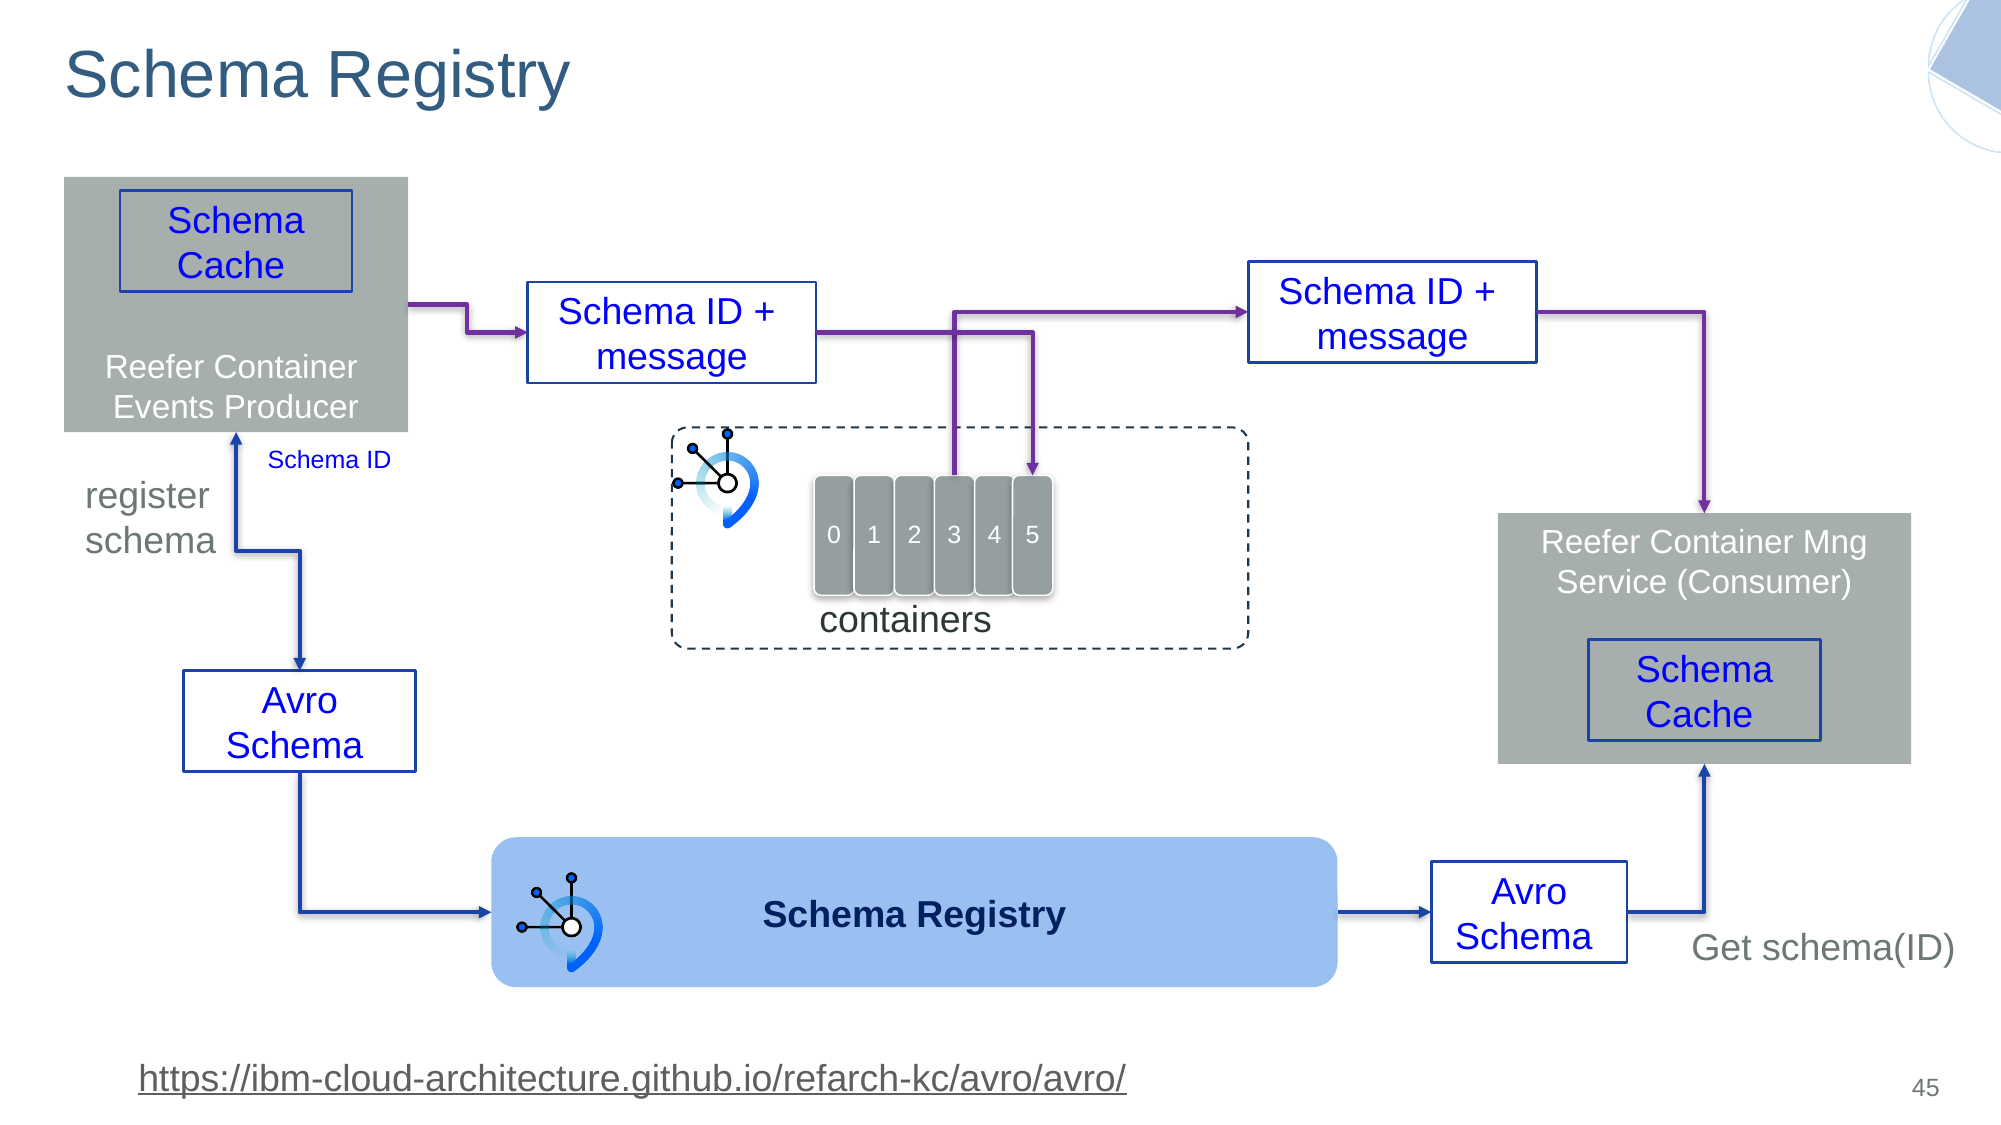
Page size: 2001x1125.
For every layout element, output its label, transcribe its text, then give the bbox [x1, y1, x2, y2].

text_box Reefer Container Events Producer [62, 175, 410, 434]
text_box containers [804, 588, 1007, 648]
text_box Schema ID + message [1246, 259, 1539, 364]
text_box Schema Registry [489, 835, 1340, 990]
text_box [815, 332, 1033, 476]
text_box Schema ID [252, 436, 407, 482]
text_box [407, 304, 528, 333]
text_box [1536, 311, 1705, 514]
text_box [324, 745, 467, 938]
picture [672, 428, 759, 542]
picture [516, 872, 603, 987]
text_box register schema [70, 463, 236, 569]
text_box [1626, 763, 1705, 913]
text_box [148, 519, 388, 584]
text_box [671, 427, 1249, 649]
text_box Reefer Container Mng Service (Consumer) [1496, 511, 1913, 766]
text_box Schema Cache [1586, 638, 1822, 743]
text_box Get schema(ID) [1676, 915, 1971, 975]
text_box Schema ID + message [526, 280, 818, 385]
text_box https://ibm-cloud-architecture.github.io/refarch-kc/avro/avro/ [123, 1046, 1643, 1107]
title Schema Registry [64, 9, 1850, 111]
text_box Schema Cache [118, 188, 354, 294]
text_box [1924, 0, 2001, 154]
text_box [1019, 246, 1184, 541]
text_box Avro Schema [1429, 860, 1629, 965]
slide_number 45 [1867, 1056, 1955, 1117]
text_box Avro Schema [182, 668, 418, 774]
